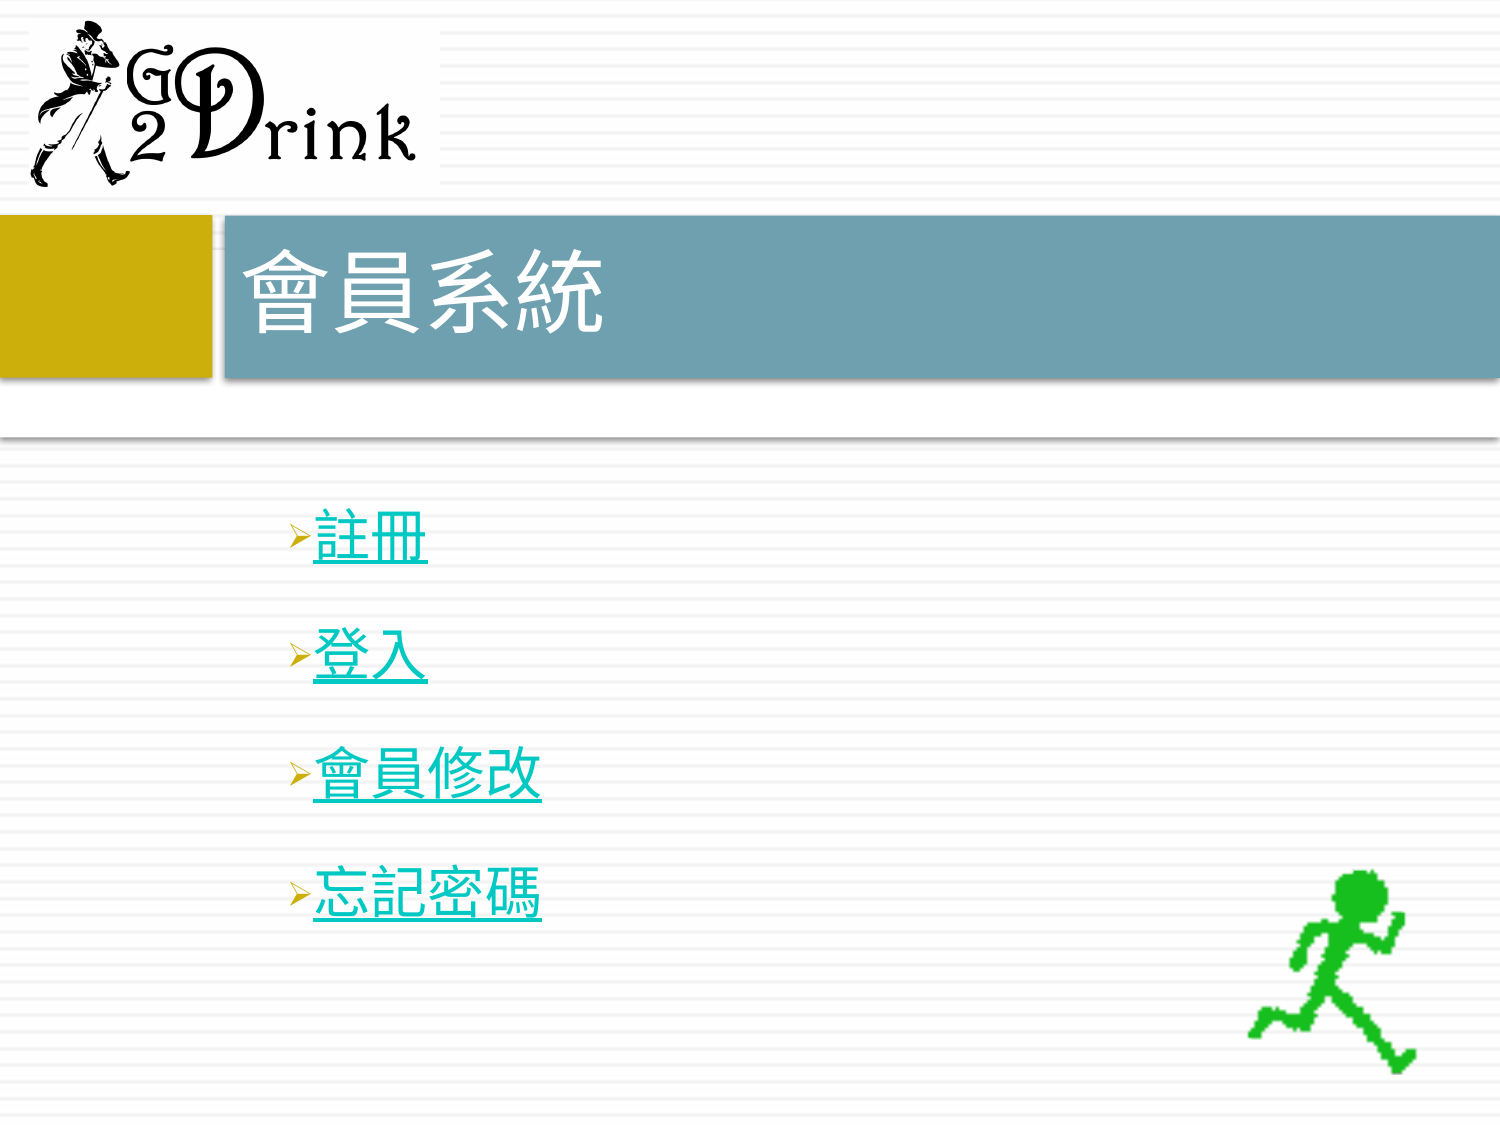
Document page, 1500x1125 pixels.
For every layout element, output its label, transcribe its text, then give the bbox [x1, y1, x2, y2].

picture [1211, 857, 1456, 1103]
picture [29, 19, 440, 193]
list 註冊 登入 會員修改 忘記密碼 [272, 491, 951, 947]
title 會員系統 [225, 208, 1475, 371]
